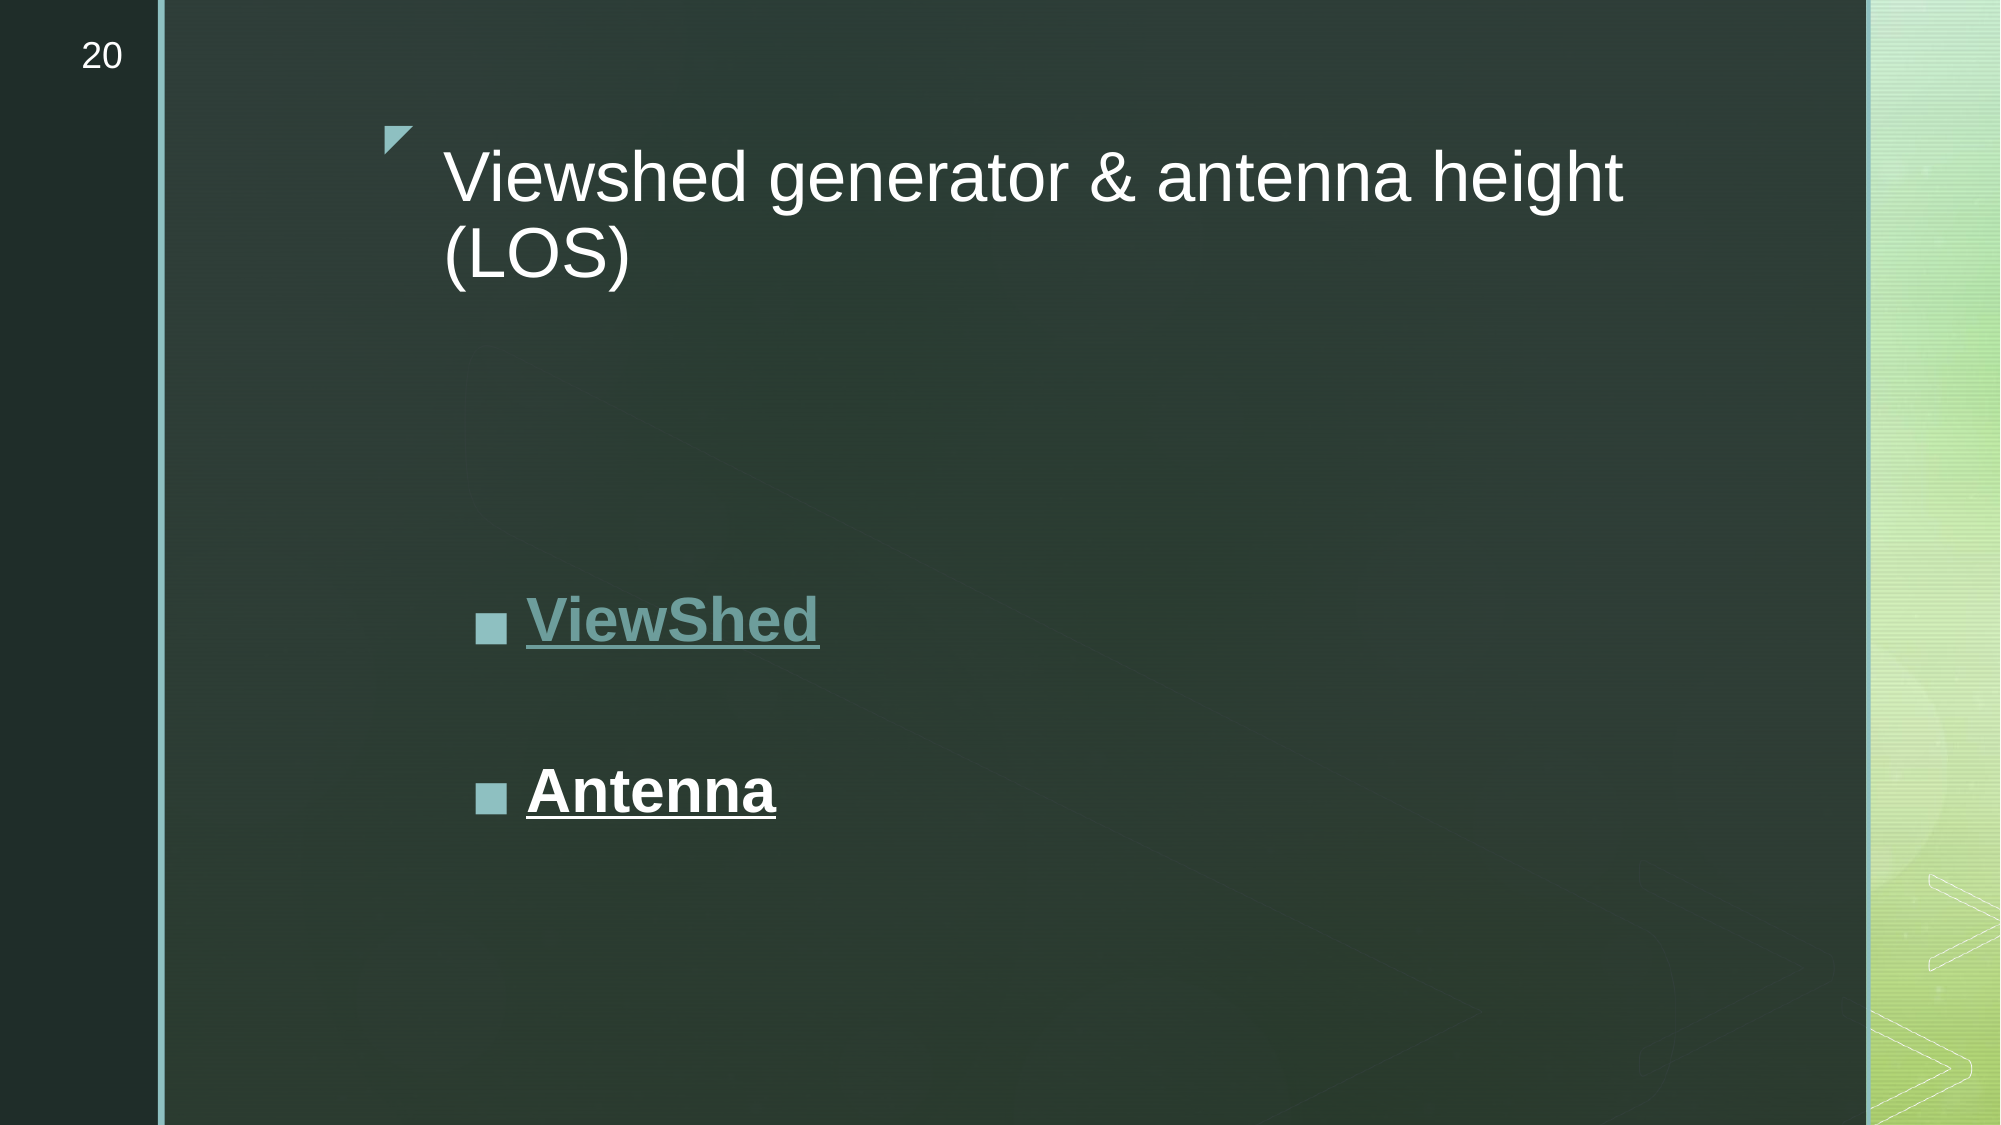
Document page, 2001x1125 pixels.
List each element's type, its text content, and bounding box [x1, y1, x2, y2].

list ViewShed Antenna [454, 336, 1734, 993]
slide_number ‹#› [25, 26, 131, 80]
title Viewshed generator & antenna height (LOS) [428, 132, 1734, 310]
picture [1871, 0, 2001, 1125]
